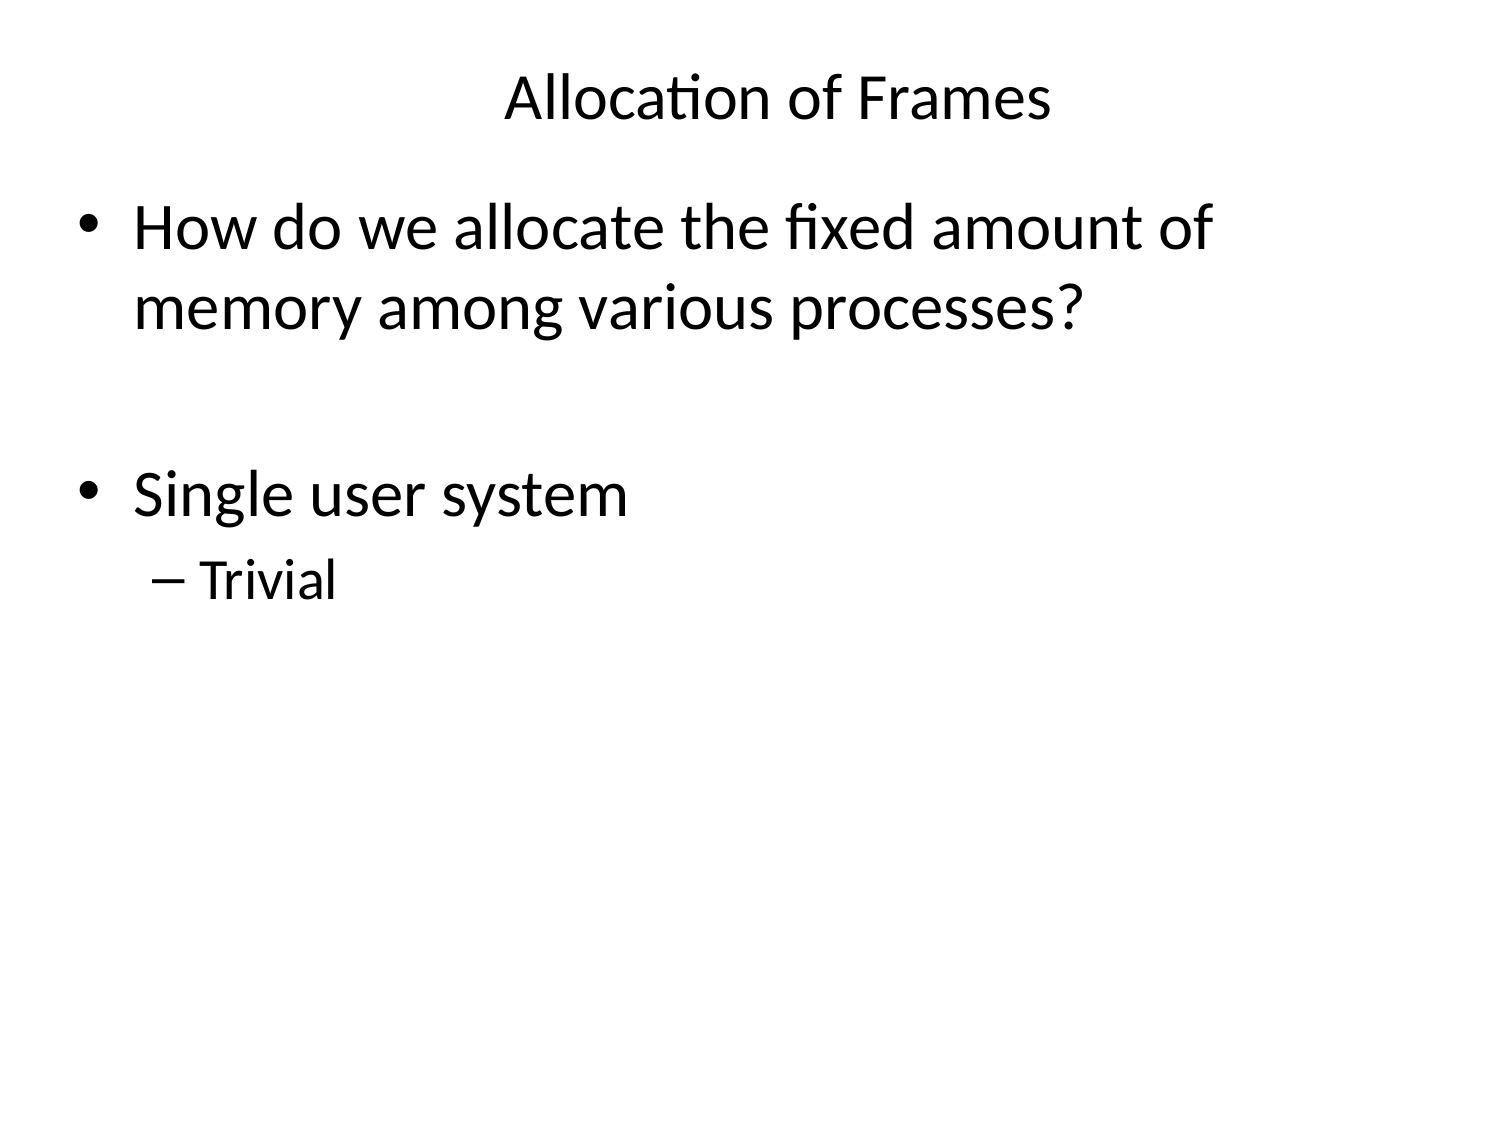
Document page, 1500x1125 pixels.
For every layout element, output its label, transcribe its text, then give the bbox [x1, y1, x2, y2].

list How do we allocate the fixed amount of memory among various processes? Single user system Trivial [62, 174, 1431, 1073]
title Allocation of Frames [132, 45, 1425, 141]
